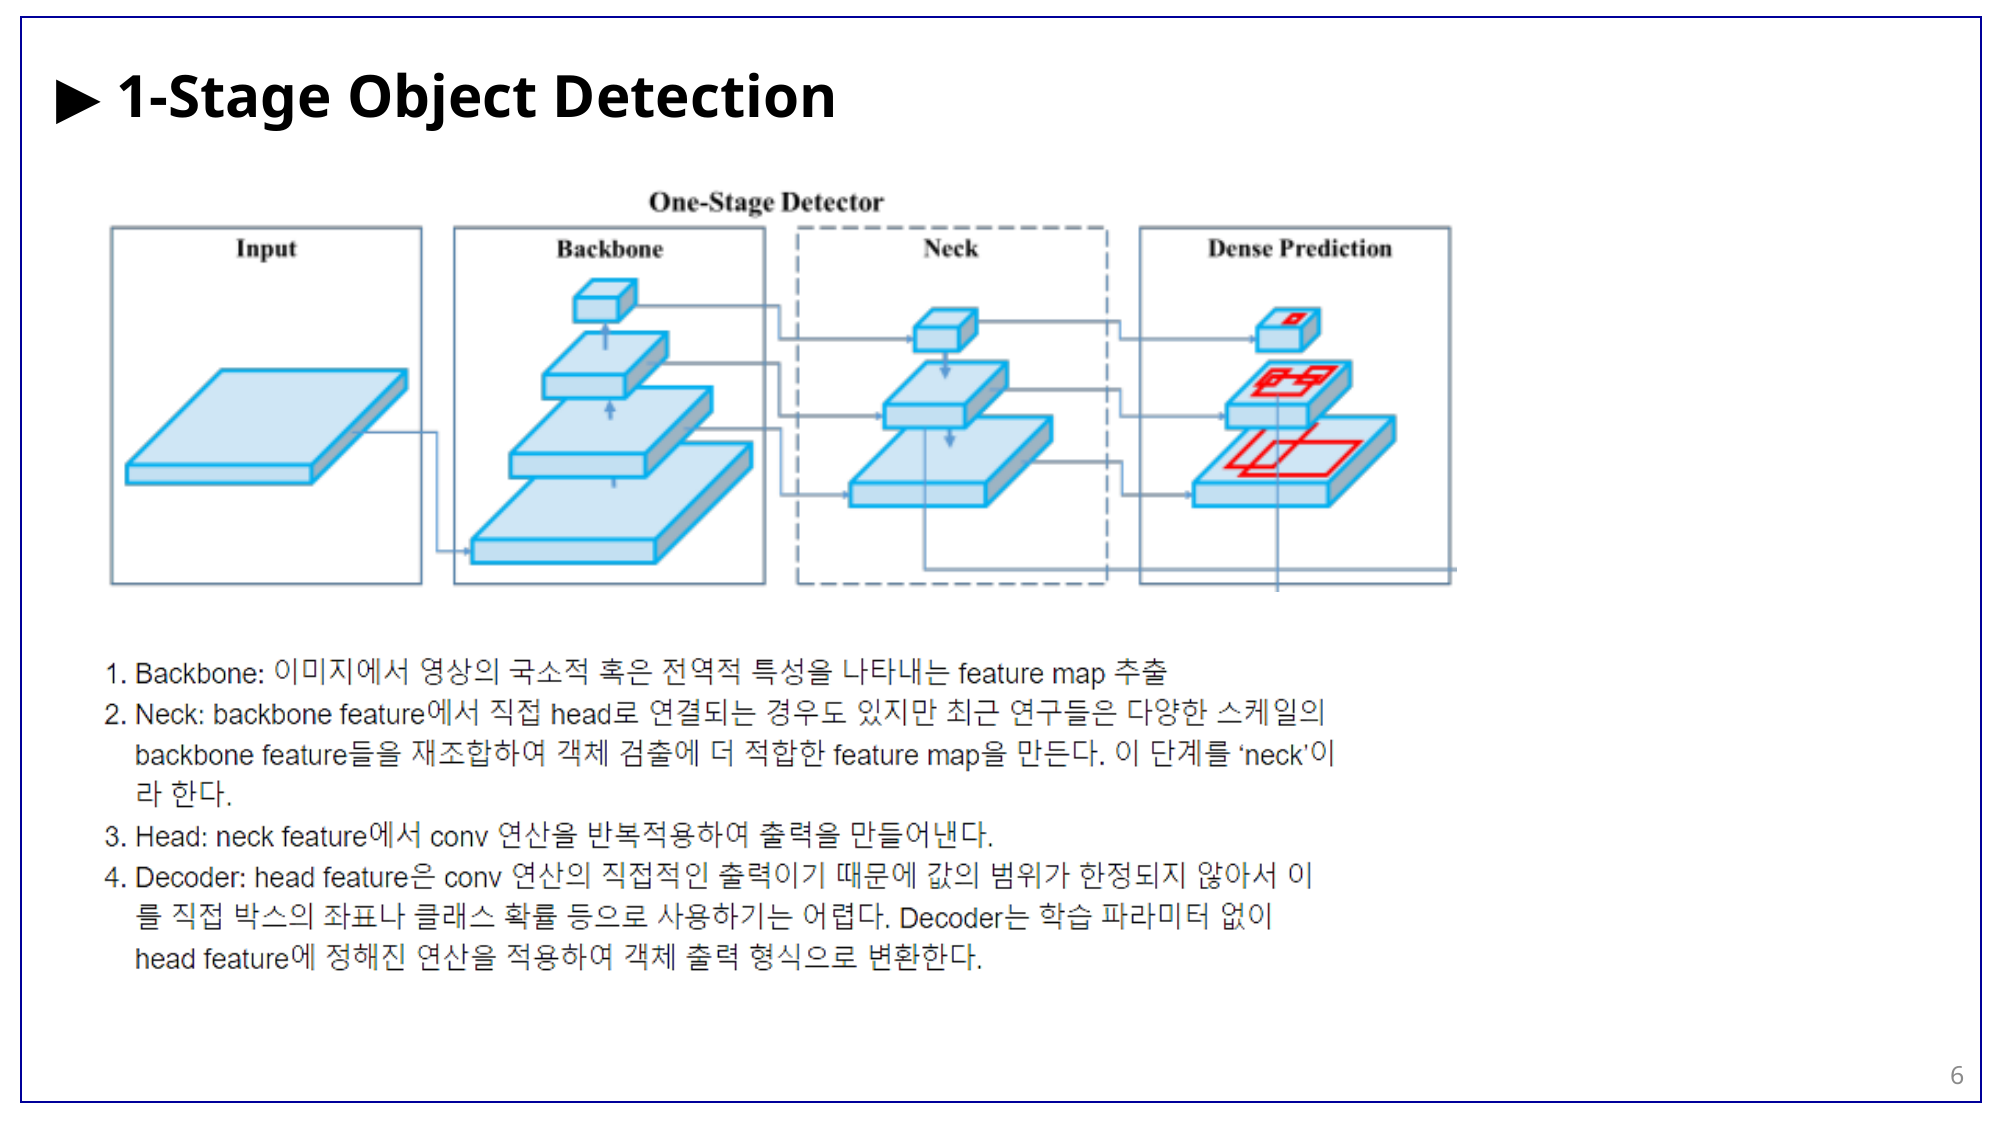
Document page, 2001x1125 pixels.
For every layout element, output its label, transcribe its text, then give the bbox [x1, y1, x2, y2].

picture [99, 182, 1457, 592]
slide_number 6 [1529, 1103, 1980, 1107]
picture [99, 635, 1351, 980]
text_box [20, 16, 1982, 1103]
text_box ▶ 1-Stage Object Detection [41, 52, 1144, 137]
